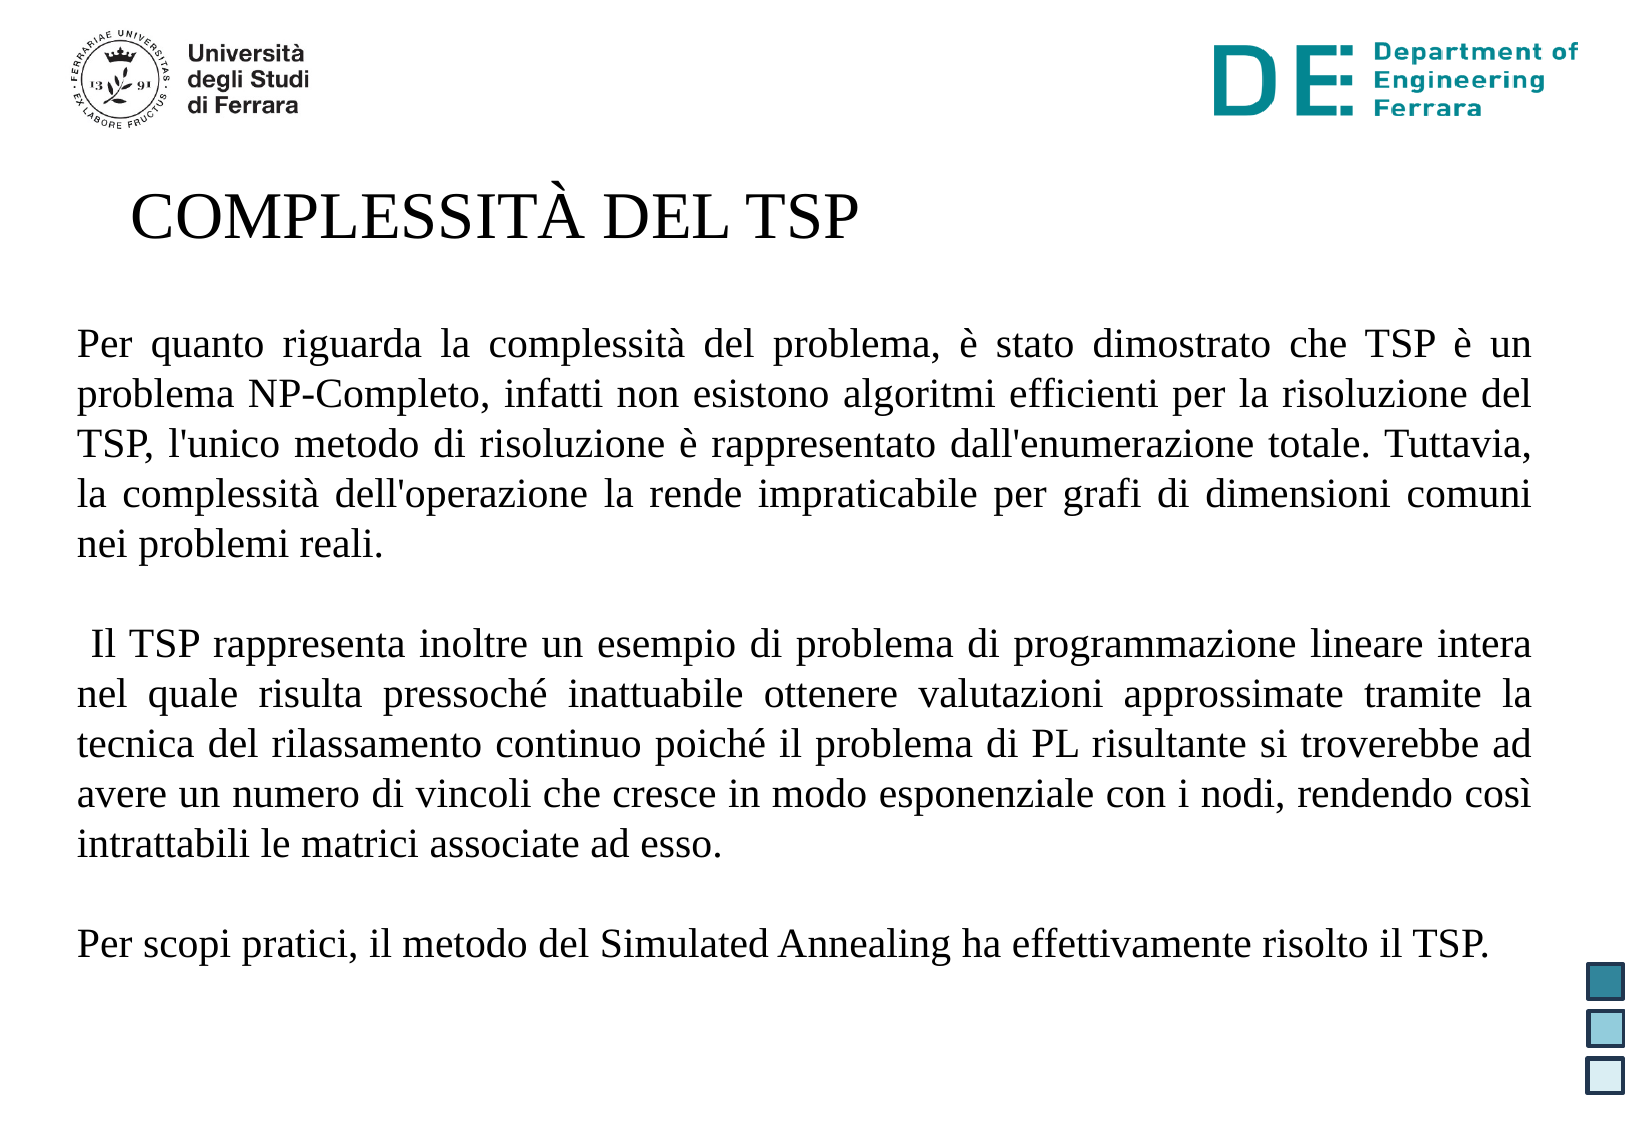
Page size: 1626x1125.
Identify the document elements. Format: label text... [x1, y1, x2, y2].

text_box Per quanto riguarda la complessità del problema, è stato dimostrato che TSP è un problema NP-Completo, infatti non esistono algoritmi efficienti per la risoluzione del TSP, l'unico metodo di risoluzione è rappresentato dall'enumerazione totale. Tuttavia, la complessità dell'operazione la rende impraticabile per grafi di dimensioni comuni nei problemi reali. Il TSP rappresenta inoltre un esempio di problema di programmazione lineare intera nel quale risulta pressoché inattuabile ottenere valutazioni approssimate tramite la tecnica del rilassamento continuo poiché il problema di PL risultante si troverebbe ad avere un numero di vincoli che cresce in modo esponenziale con i nodi, rendendo così intrattabili le matrici associate ad esso. Per scopi pratici, il metodo del Simulated Annealing ha effettivamente risolto il TSP. [61, 308, 1549, 1064]
title Complessità del tsp [115, 149, 1497, 275]
text_box [1588, 964, 1623, 999]
text_box [1587, 1058, 1623, 1094]
picture [65, 24, 314, 135]
picture [1213, 42, 1578, 116]
text_box [1588, 1011, 1624, 1046]
